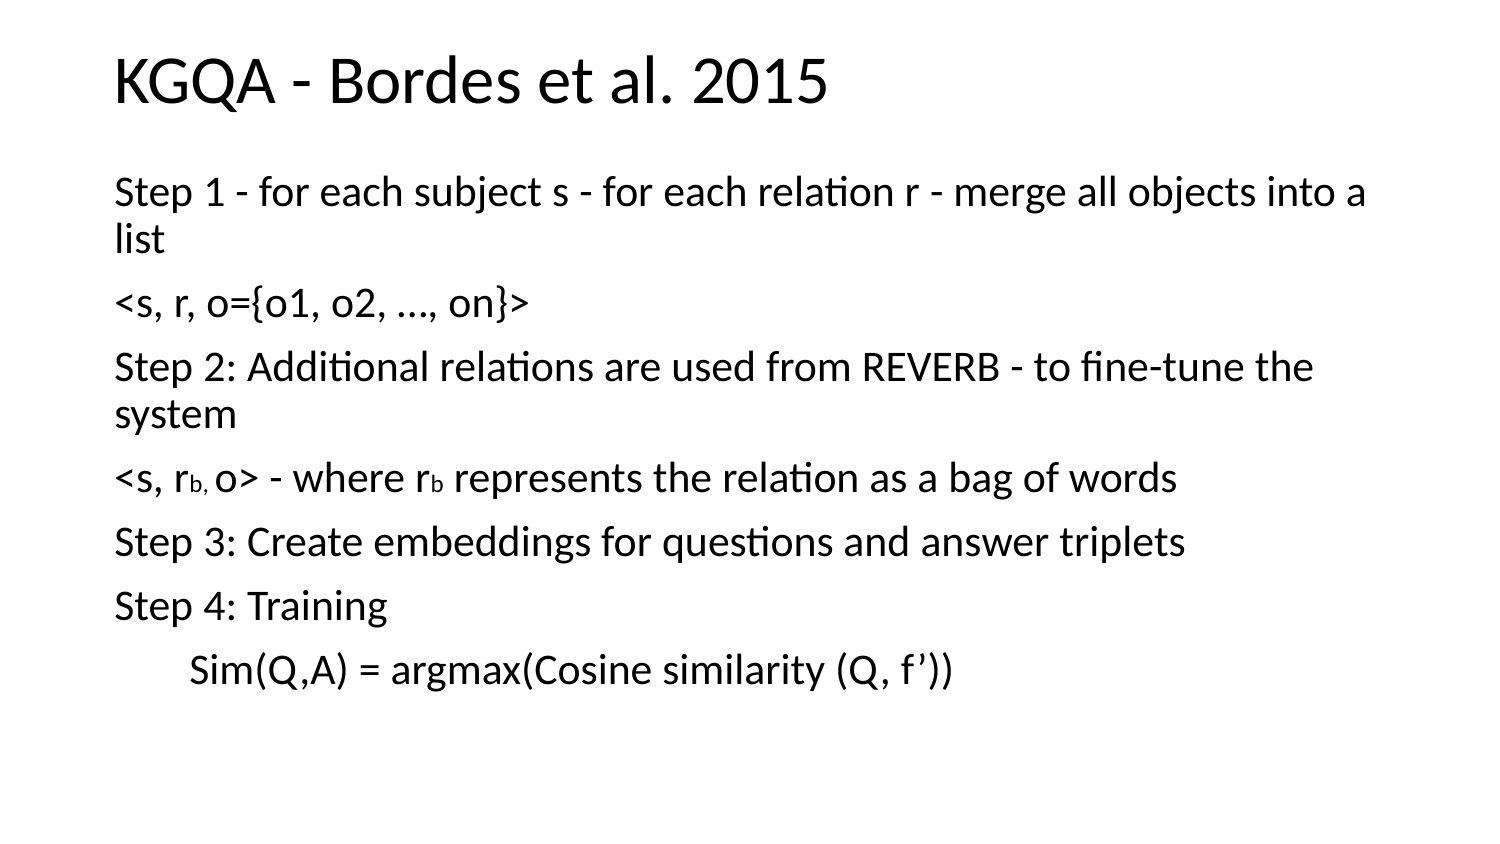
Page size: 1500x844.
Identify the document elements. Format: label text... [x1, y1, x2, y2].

list Step 1 - for each subject s - for each relation r - merge all objects into a list <s, r, o={o1, o2, …, on}> Step 2: Additional relations are used from REVERB - to fine-tune the system <s, rb, o> - where rb represents the relation as a bag of words Step 3: Create embeddings for questions and answer triplets Step 4: Training Sim(Q,A) = argmax(Cosine similarity (Q, f’)) [103, 163, 1397, 805]
title KGQA - Bordes et al. 2015 [103, 0, 1397, 163]
